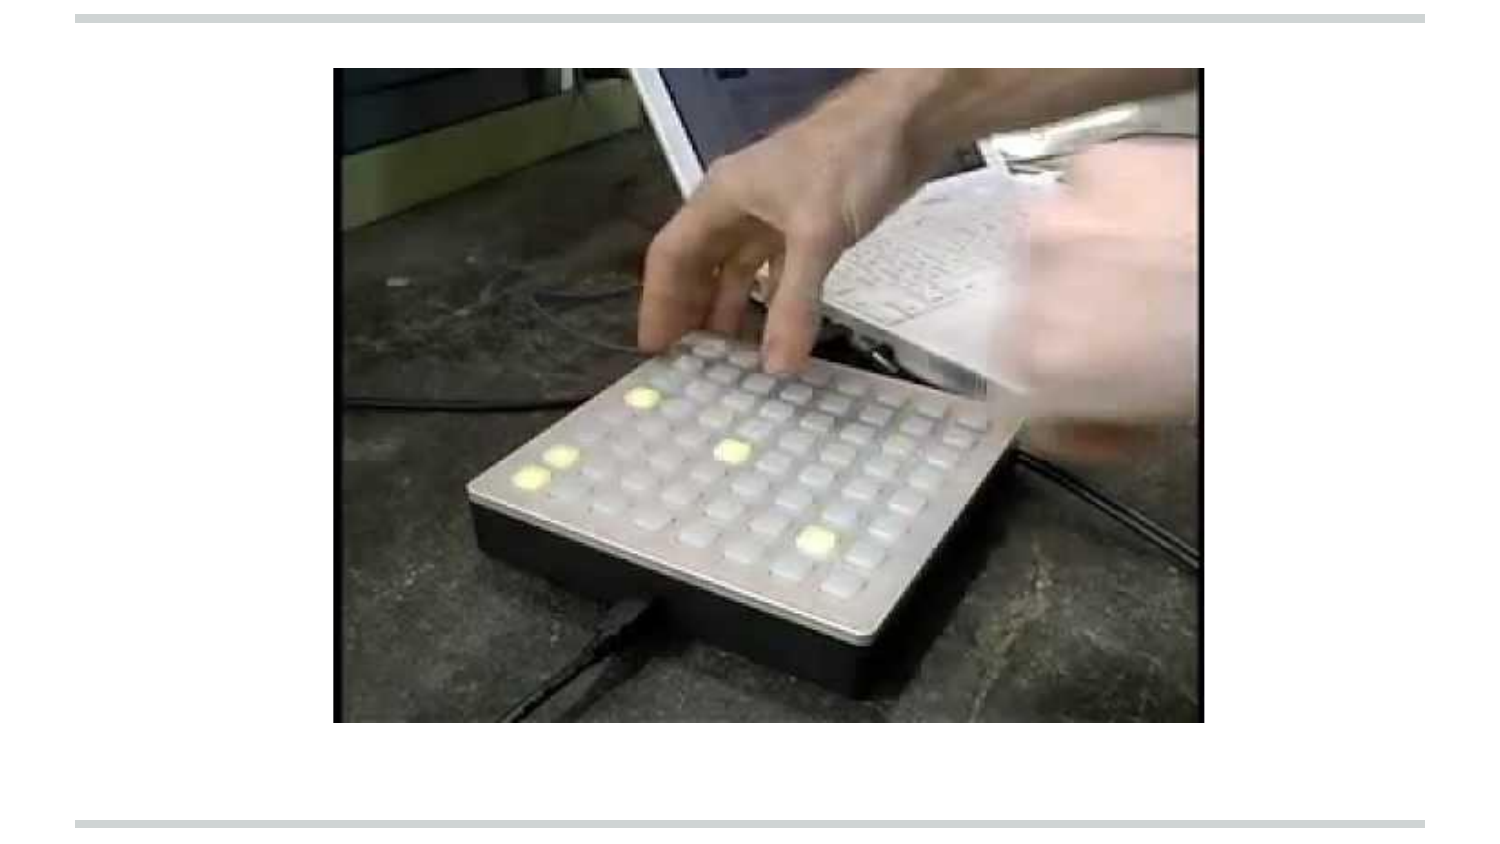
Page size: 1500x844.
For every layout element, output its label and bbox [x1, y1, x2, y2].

text_box [333, 68, 1205, 723]
